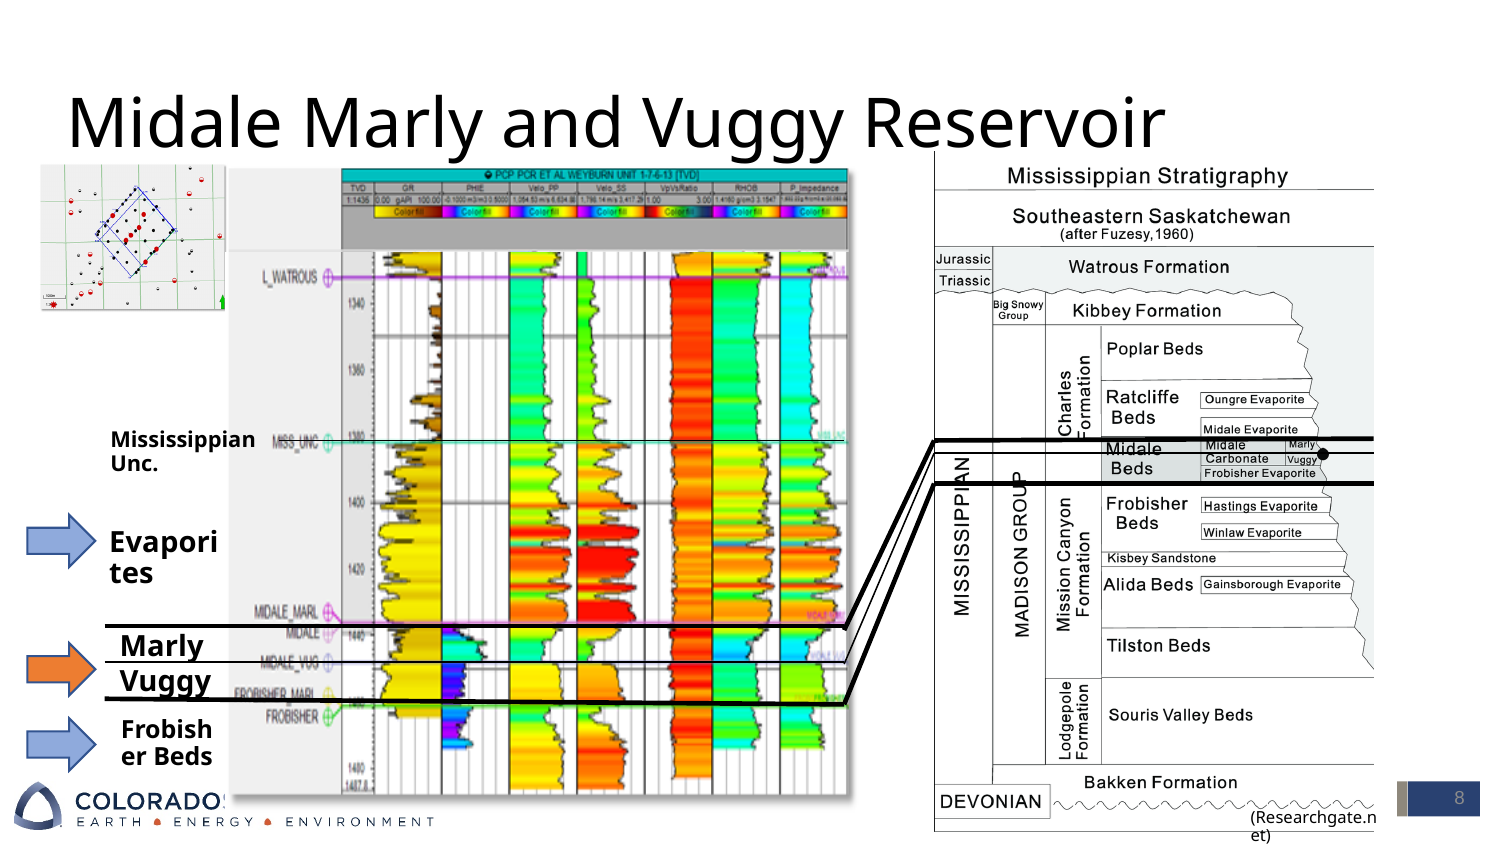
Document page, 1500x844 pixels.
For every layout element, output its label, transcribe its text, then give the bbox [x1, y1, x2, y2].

picture [935, 454, 1374, 483]
text_box Marly [104, 616, 224, 626]
picture [934, 151, 1374, 438]
text_box Vuggy [104, 651, 224, 661]
text_box Mississippian Unc. [95, 413, 224, 508]
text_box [844, 664, 935, 705]
title Midale Marly and Vuggy Reservoir [51, 72, 1449, 167]
text_box [26, 640, 97, 698]
text_box Vuggy [104, 662, 224, 698]
text_box Marly [104, 627, 224, 651]
text_box (Researchgate.net) [1235, 794, 1395, 844]
picture [224, 627, 844, 661]
picture [935, 441, 1374, 453]
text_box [844, 453, 935, 664]
slide_number 8 [1389, 764, 1480, 830]
picture [224, 662, 844, 698]
picture [14, 705, 861, 830]
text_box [104, 698, 844, 705]
text_box Evaporites [94, 512, 224, 607]
picture [934, 484, 1374, 832]
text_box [844, 440, 935, 453]
picture [39, 163, 861, 626]
text_box [26, 512, 97, 570]
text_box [1397, 781, 1480, 817]
text_box [26, 715, 97, 774]
text_box Frobisher Beds [105, 705, 224, 781]
